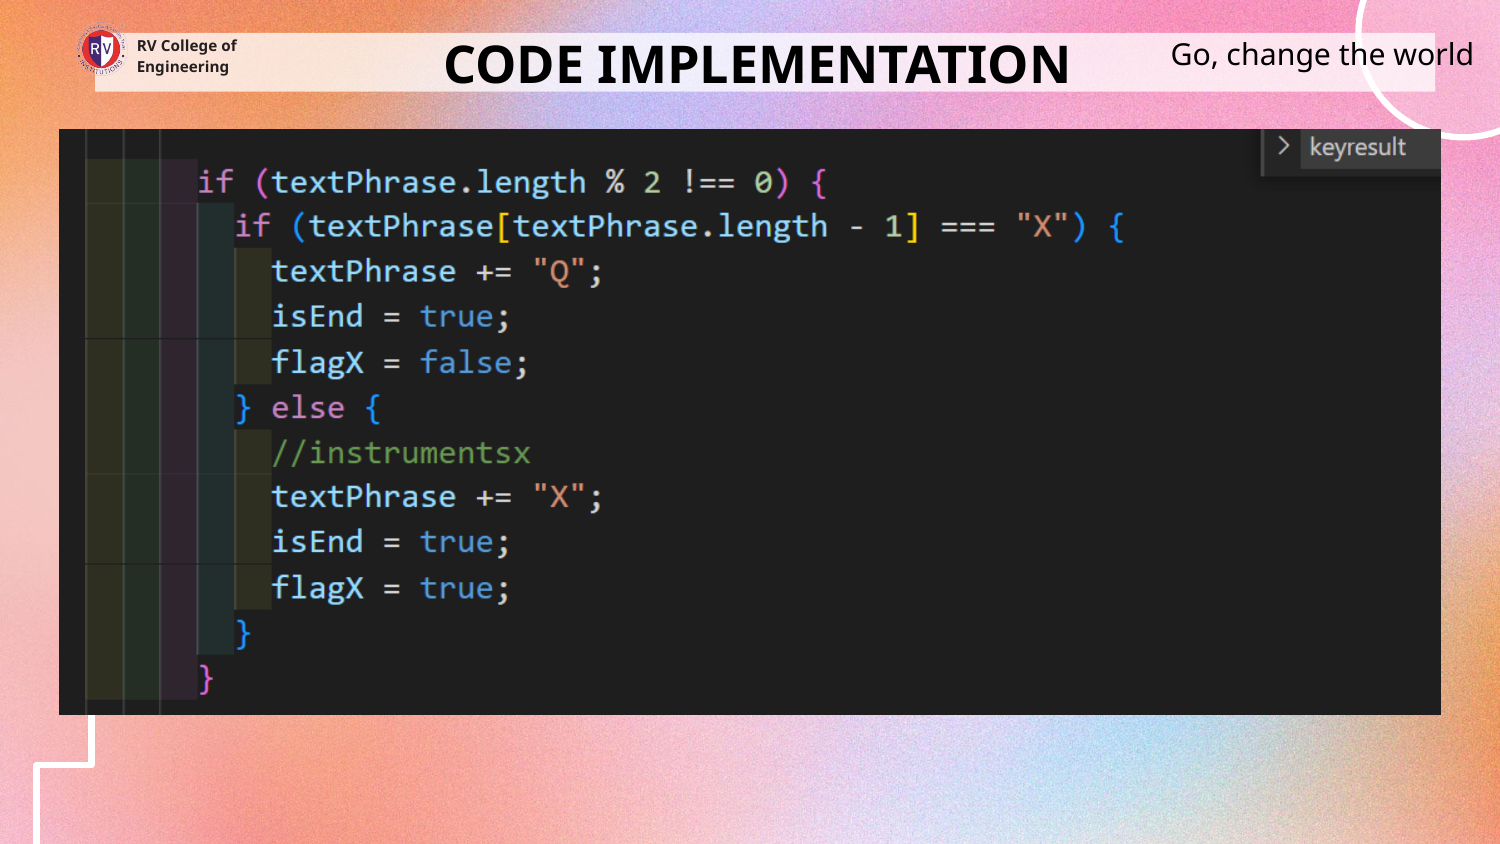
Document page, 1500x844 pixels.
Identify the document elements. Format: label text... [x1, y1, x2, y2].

text_box Go, change the world [1157, 16, 1486, 94]
title CODE IMPLEMENTATION [64, 15, 1451, 110]
text_box [1364, 0, 1500, 134]
text_box RV College of Engineering [136, 32, 239, 76]
picture [0, 0, 1500, 844]
text_box [74, 22, 128, 76]
